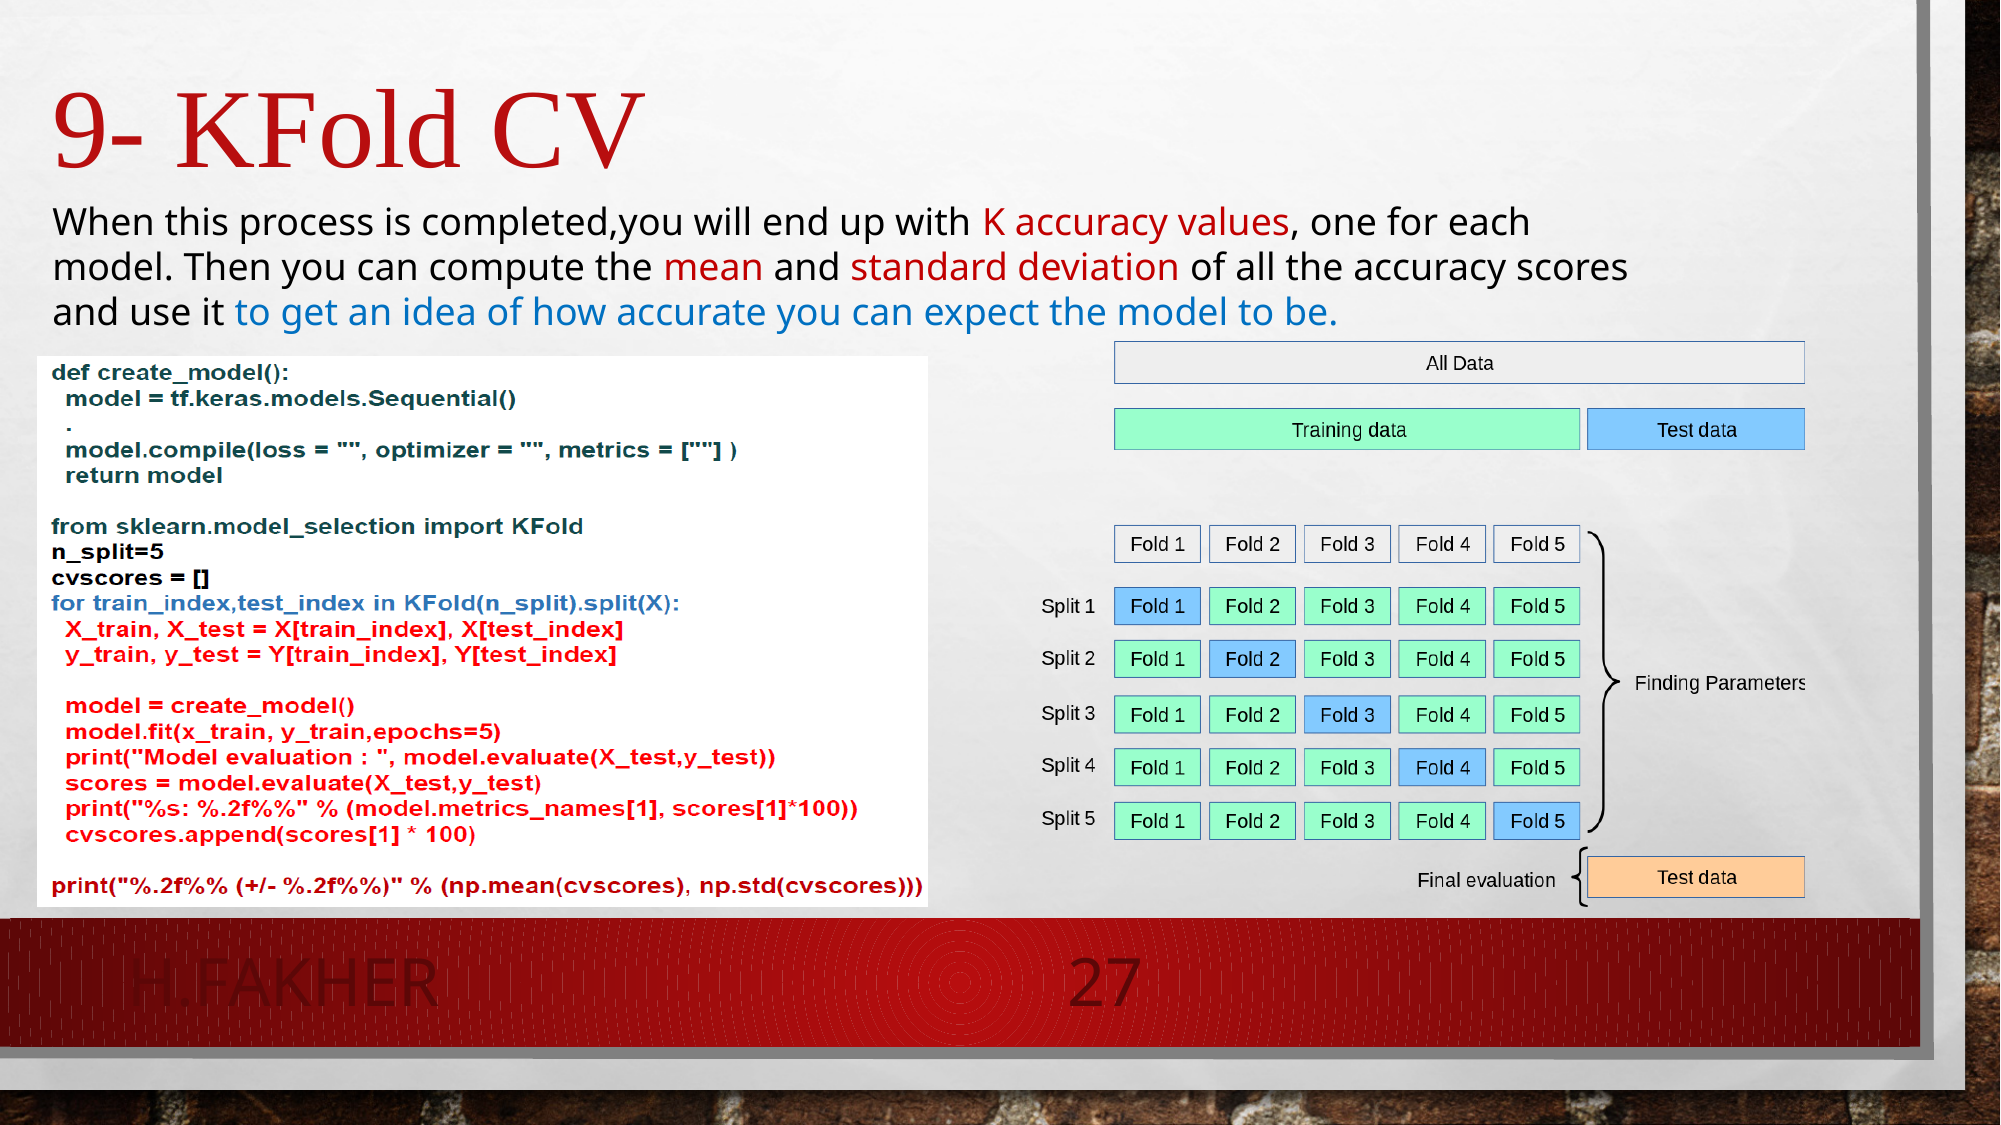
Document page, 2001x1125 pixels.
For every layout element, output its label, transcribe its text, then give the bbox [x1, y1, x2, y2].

picture [37, 355, 929, 908]
picture [0, 0, 2000, 1125]
slide_number 27 [1031, 944, 1181, 1027]
picture [1042, 341, 1805, 908]
footer H.Fakher [112, 944, 1015, 1027]
text_box When this process is completed,you will end up with K accuracy values, one for each model. Then you can compute the mean and standard deviation of all the accuracy scores and use it to get an idea of how accurate you can expect the model to be. [37, 190, 1654, 341]
title 9- KFold CV [37, 36, 1743, 226]
